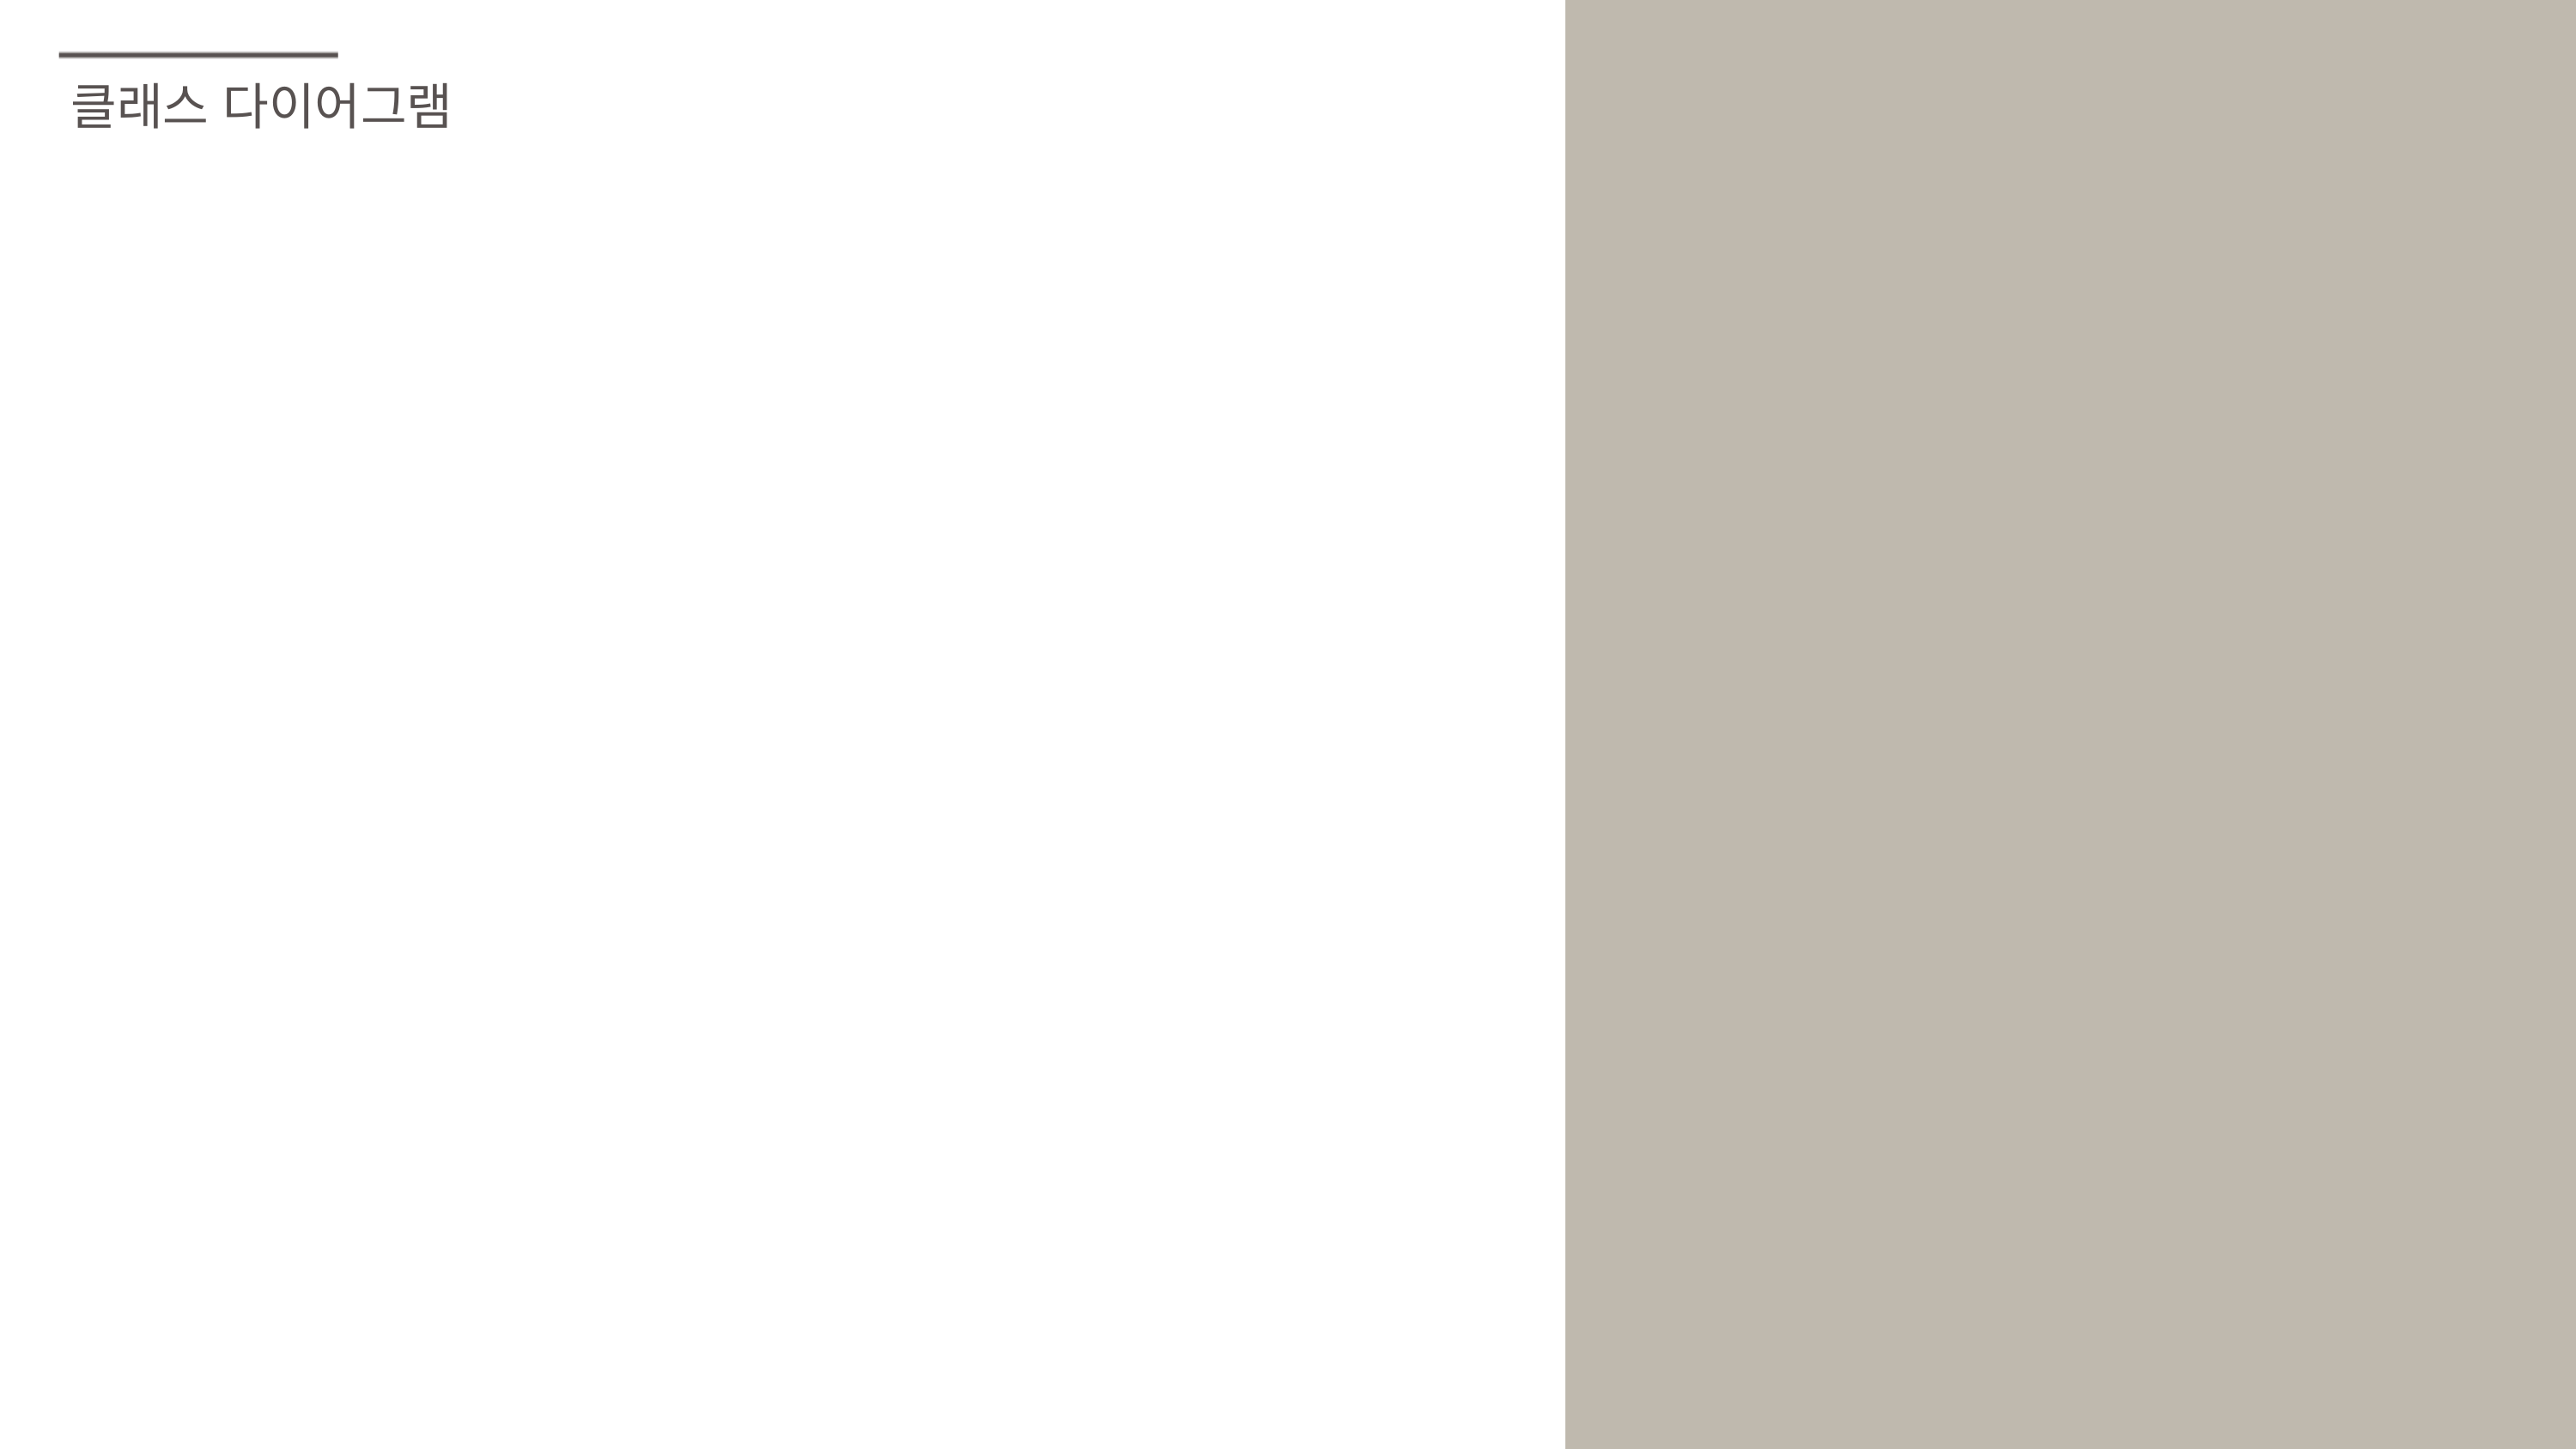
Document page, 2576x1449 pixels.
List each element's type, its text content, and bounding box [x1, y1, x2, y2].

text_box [1564, 0, 2576, 1449]
text_box 클래스 다이어그램 [58, 68, 1538, 142]
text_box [58, 45, 338, 65]
